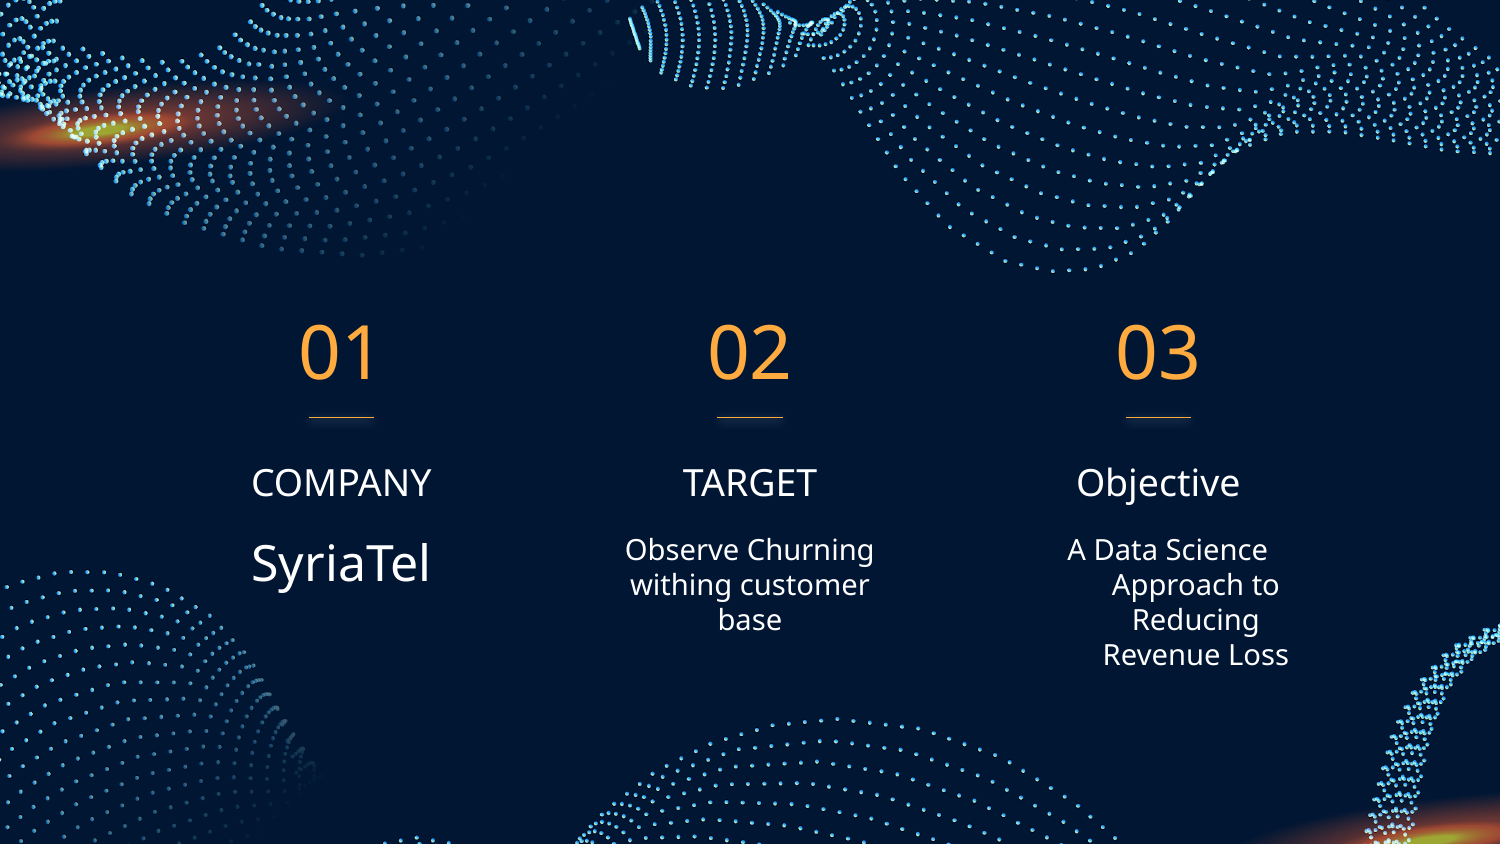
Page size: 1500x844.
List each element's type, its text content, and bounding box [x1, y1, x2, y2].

title 03 [988, 290, 1328, 410]
subtitle A Data Science Approach to Reducing Revenue Loss [988, 516, 1328, 719]
title TARGET [580, 429, 920, 516]
subtitle Observe Churning withing customer base [580, 516, 920, 719]
picture [0, 0, 1500, 844]
title 02 [580, 290, 920, 410]
title COMPANY [171, 429, 512, 516]
subtitle SyriaTel [171, 516, 512, 719]
title 01 [171, 290, 512, 410]
title Objective [988, 429, 1328, 516]
